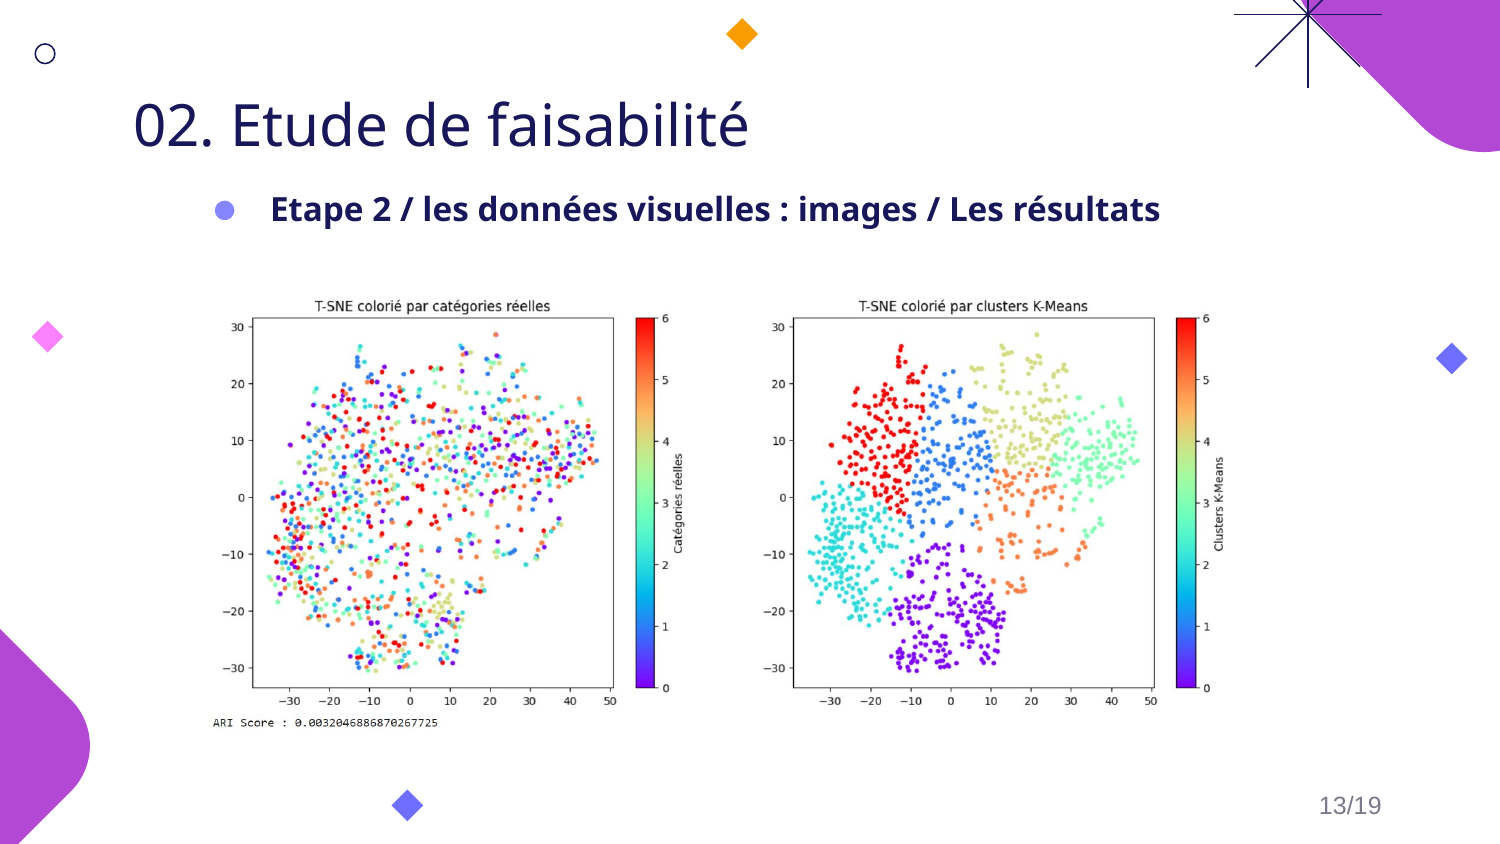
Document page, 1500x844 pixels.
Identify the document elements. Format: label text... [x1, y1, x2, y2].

text_box Etape 2 / les données visuelles : images / Les résultats [255, 166, 1423, 244]
text_box [210, 196, 239, 225]
picture [207, 287, 1228, 732]
slide_number 13/19 [1059, 782, 1397, 828]
title 02. Etude de faisabilité [118, 72, 1382, 167]
